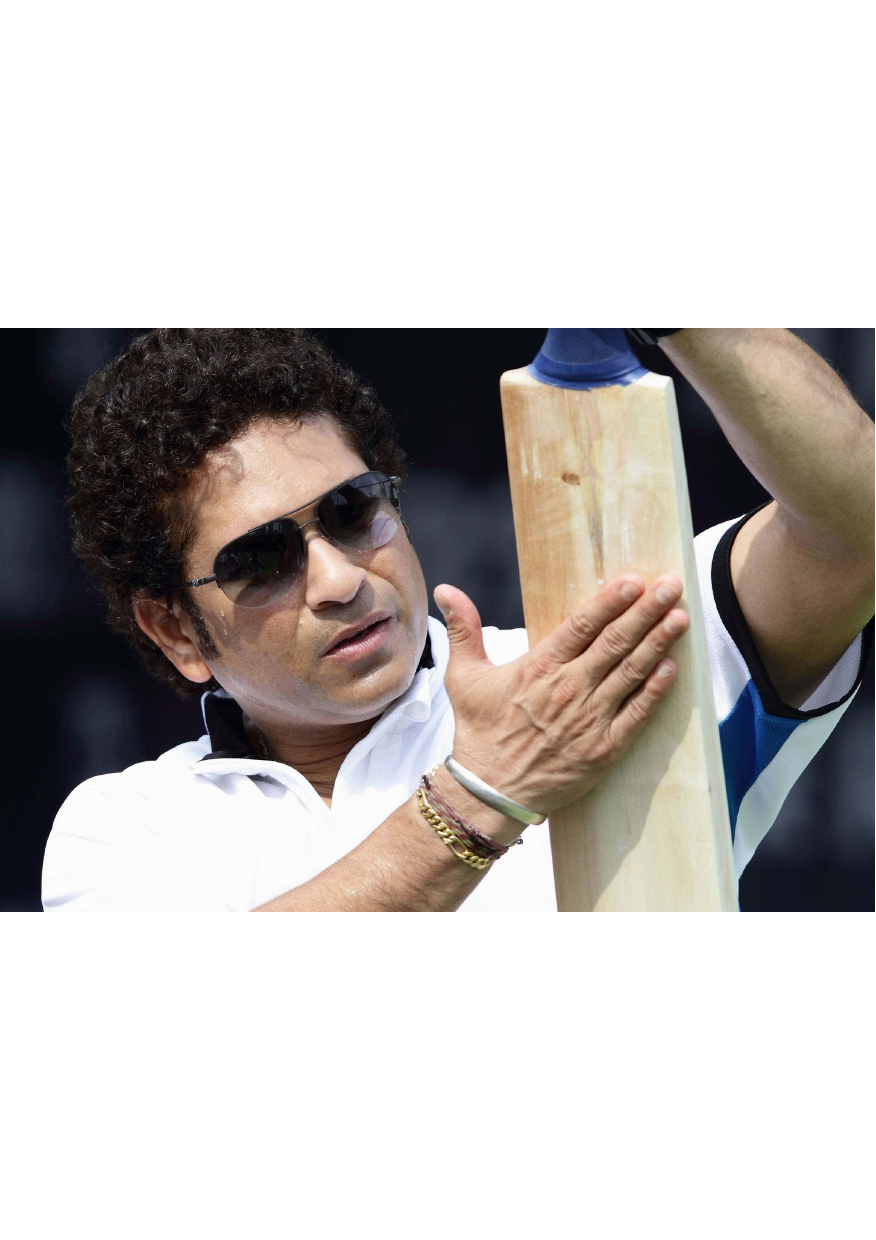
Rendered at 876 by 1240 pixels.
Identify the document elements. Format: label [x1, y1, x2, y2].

picture [0, 327, 875, 912]
